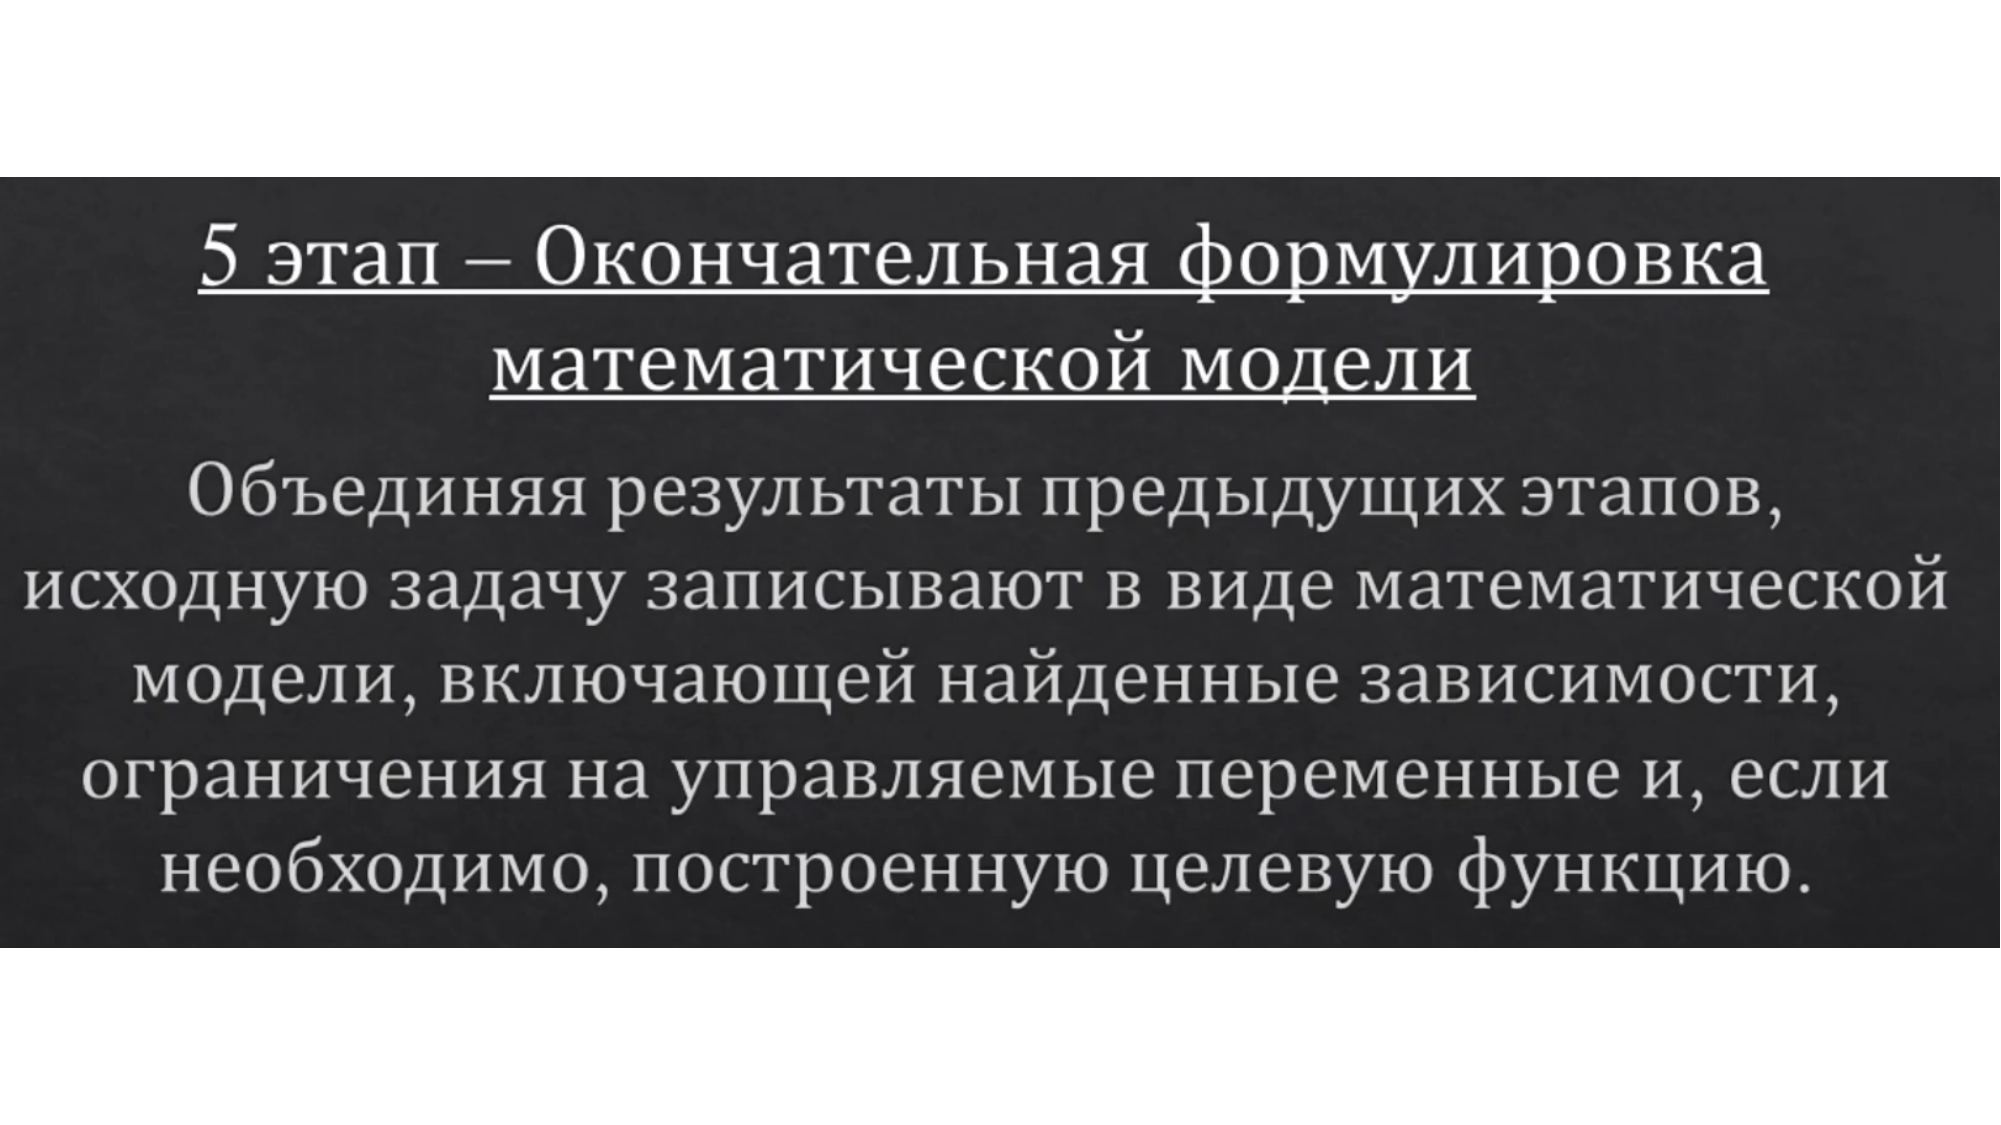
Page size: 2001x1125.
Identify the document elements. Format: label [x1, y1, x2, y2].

picture [0, 176, 2000, 948]
